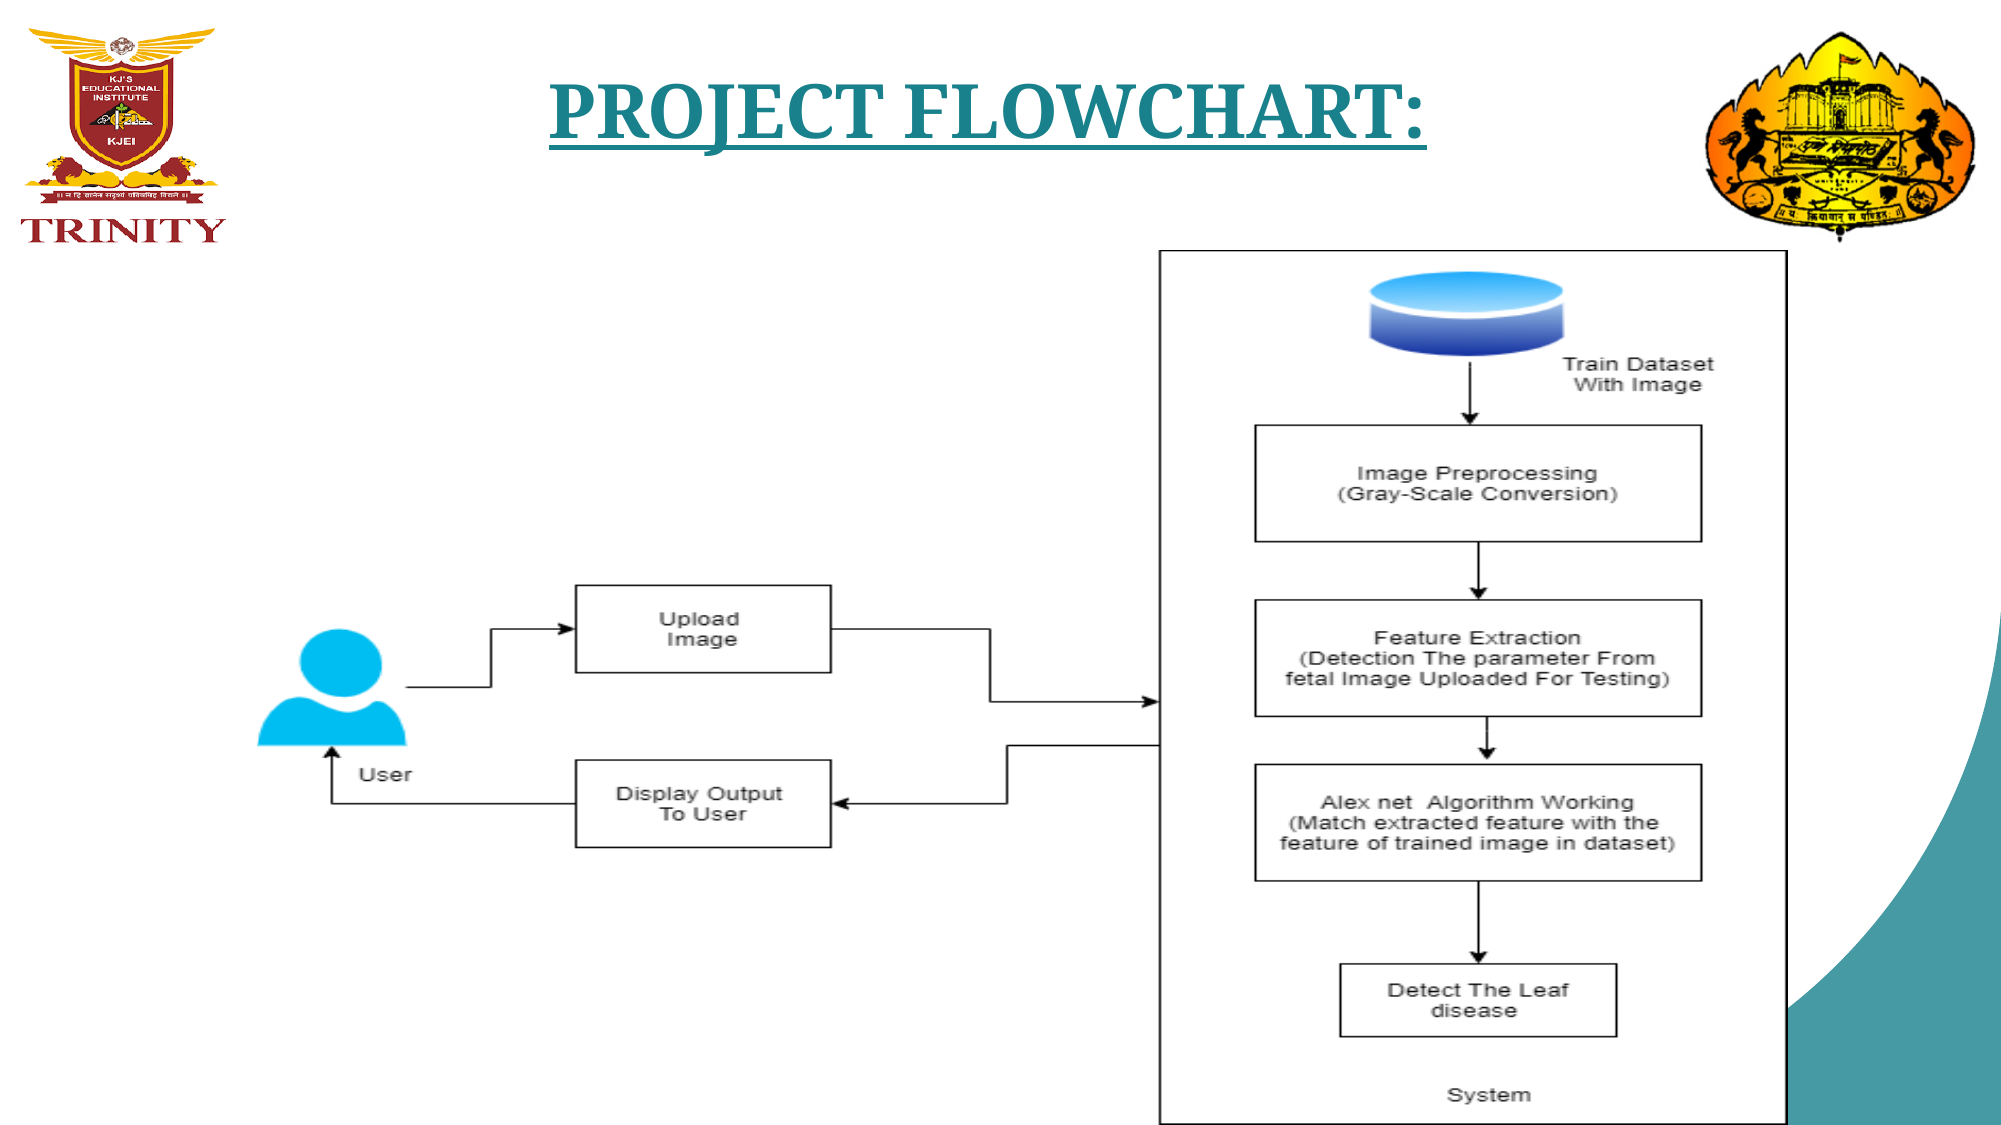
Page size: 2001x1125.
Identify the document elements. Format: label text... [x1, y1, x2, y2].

title PROJECT FLOWCHART: [174, 0, 1801, 218]
picture [257, 250, 1788, 1125]
picture [17, 24, 226, 243]
picture [1698, 26, 1983, 246]
